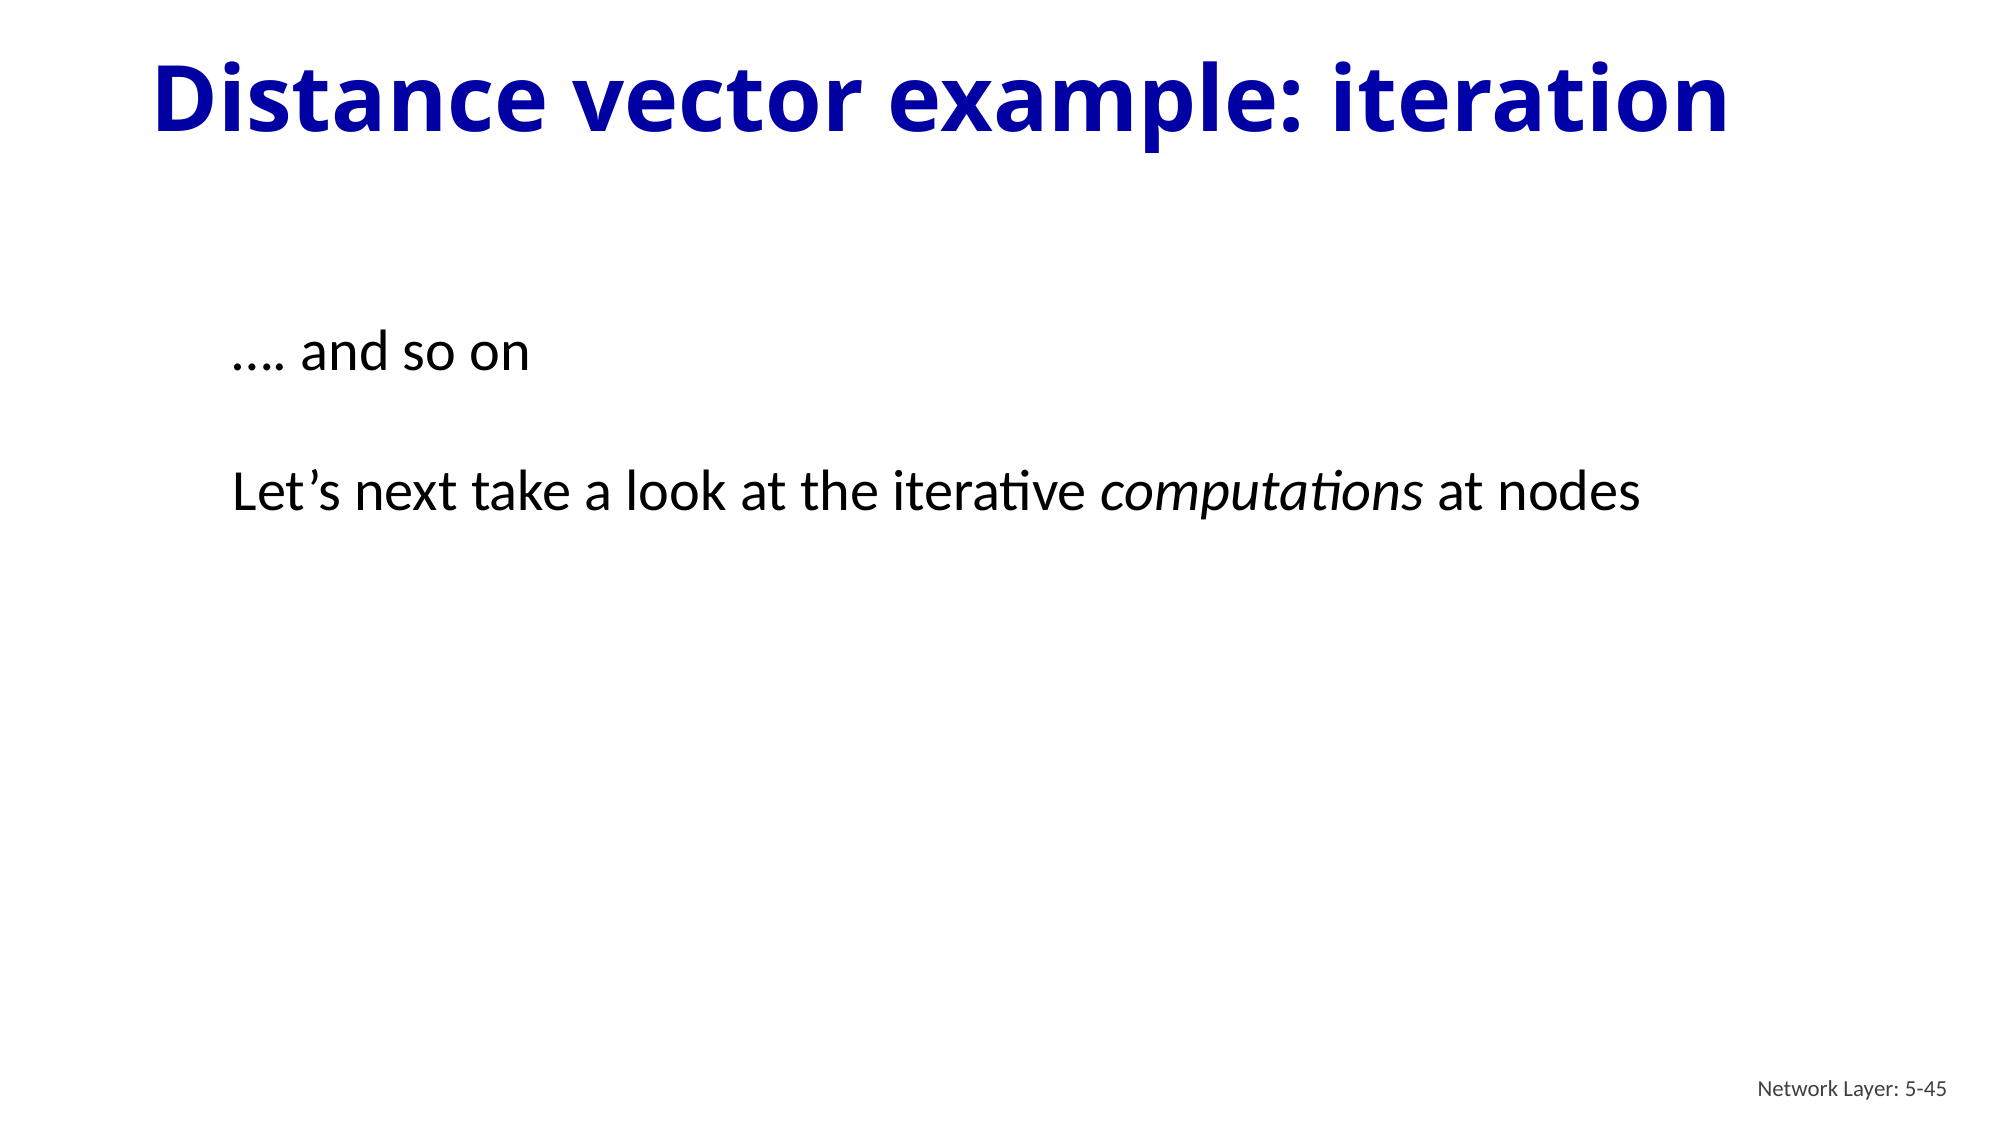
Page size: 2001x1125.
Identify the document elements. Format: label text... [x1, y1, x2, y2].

title Distance vector example: iteration [135, 28, 1861, 176]
text_box …. and so on Let’s next take a look at the iterative computations at nodes [217, 305, 1657, 530]
slide_number Network Layer: 5-45 [1512, 1056, 1963, 1117]
